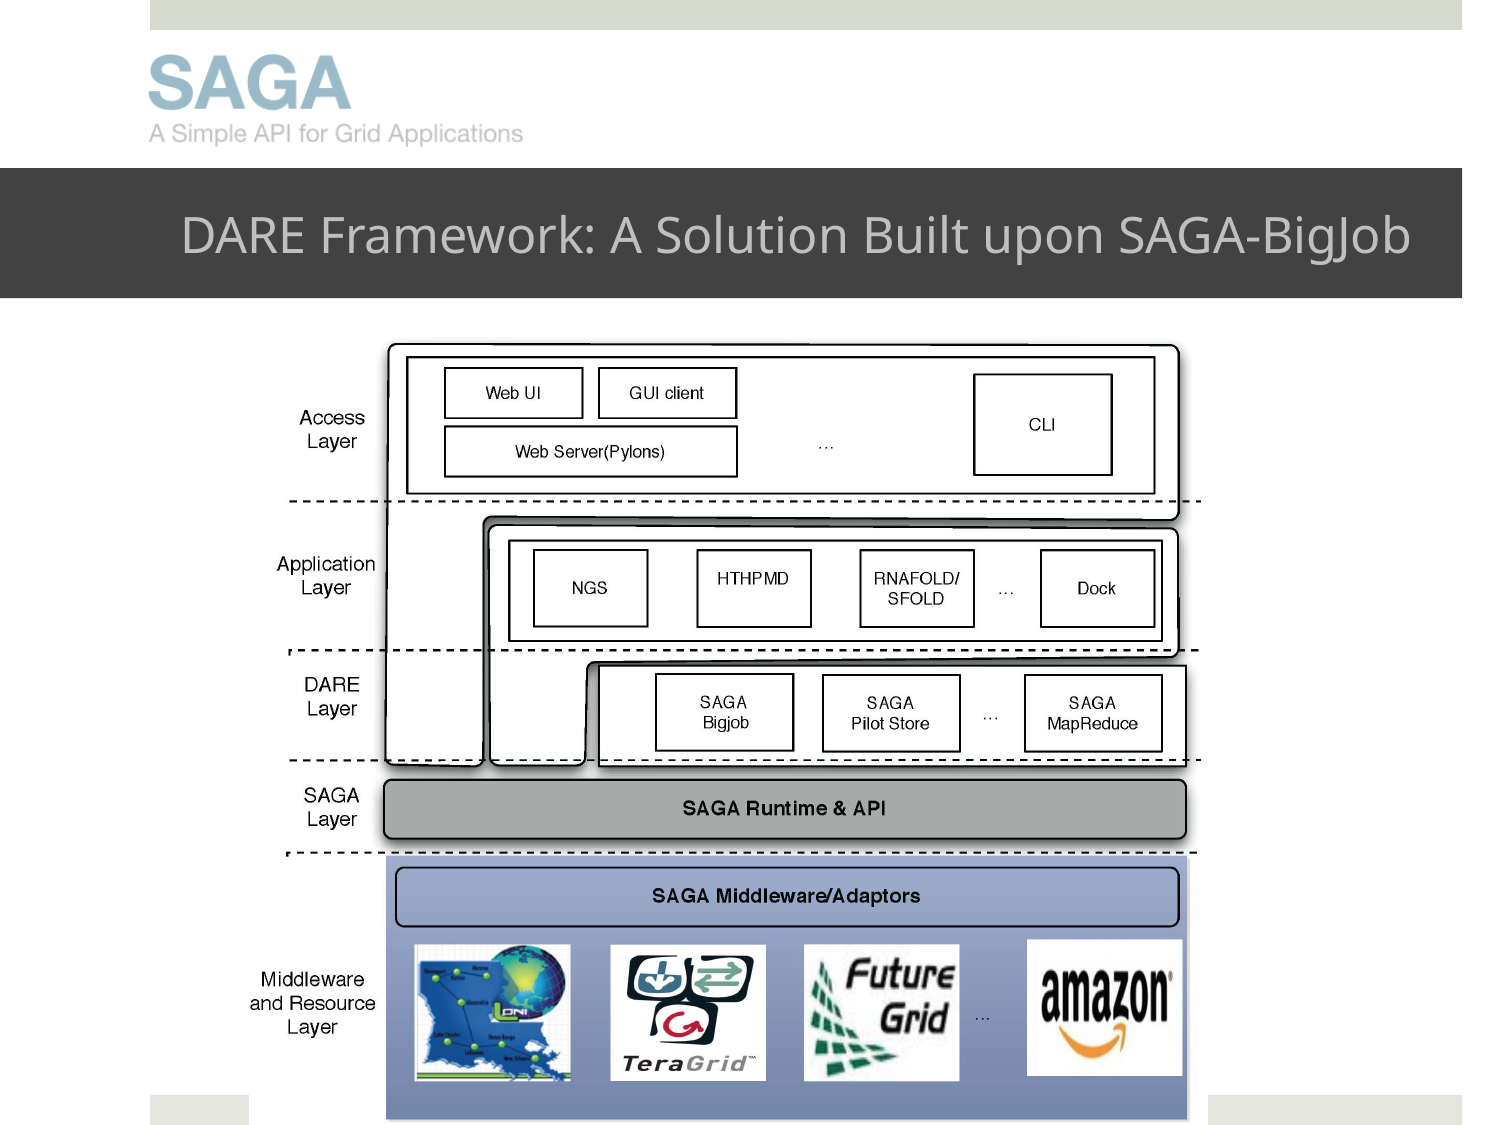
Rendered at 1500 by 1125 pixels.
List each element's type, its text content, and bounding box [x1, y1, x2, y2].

picture [148, 54, 523, 147]
title DARE Framework: A Solution Built upon SAGA-BigJob [0, 168, 1463, 299]
picture [248, 331, 1209, 1125]
